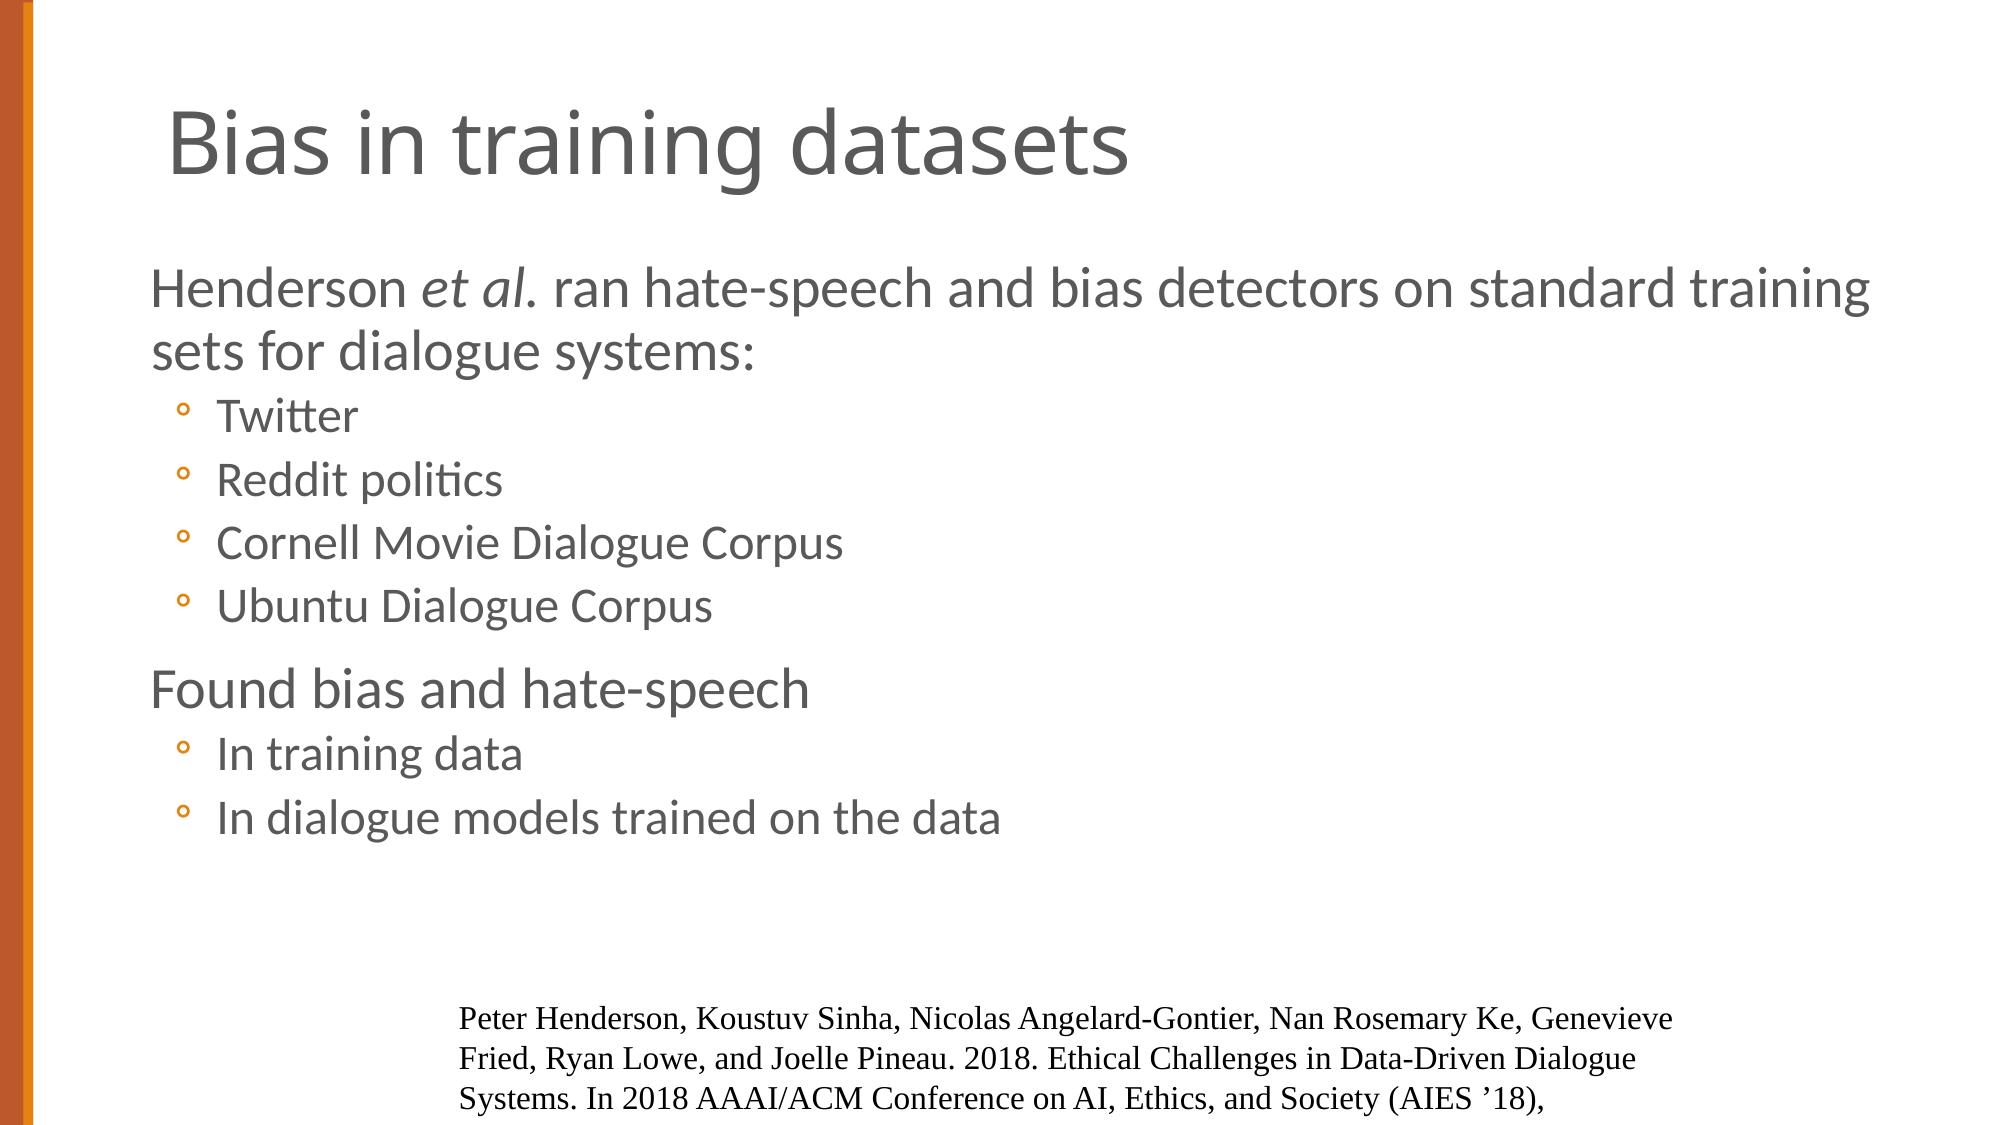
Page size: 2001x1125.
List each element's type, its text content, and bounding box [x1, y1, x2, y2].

list Henderson et al. ran hate-speech and bias detectors on standard training sets for dialogue systems: Twitter Reddit politics Cornell Movie Dialogue Corpus Ubuntu Dialogue Corpus Found bias and hate-speech In training data In dialogue models trained on the data [150, 249, 1900, 938]
text_box Peter Henderson, Koustuv Sinha, Nicolas Angelard-Gontier, Nan Rosemary Ke, Genevieve Fried, Ryan Lowe, and Joelle Pineau. 2018. Ethical Challenges in Data-Driven Dialogue Systems. In 2018 AAAI/ACM Conference on AI, Ethics, and Society (AIES ’18), [444, 988, 1731, 1124]
title Bias in training datasets [150, 37, 1700, 200]
